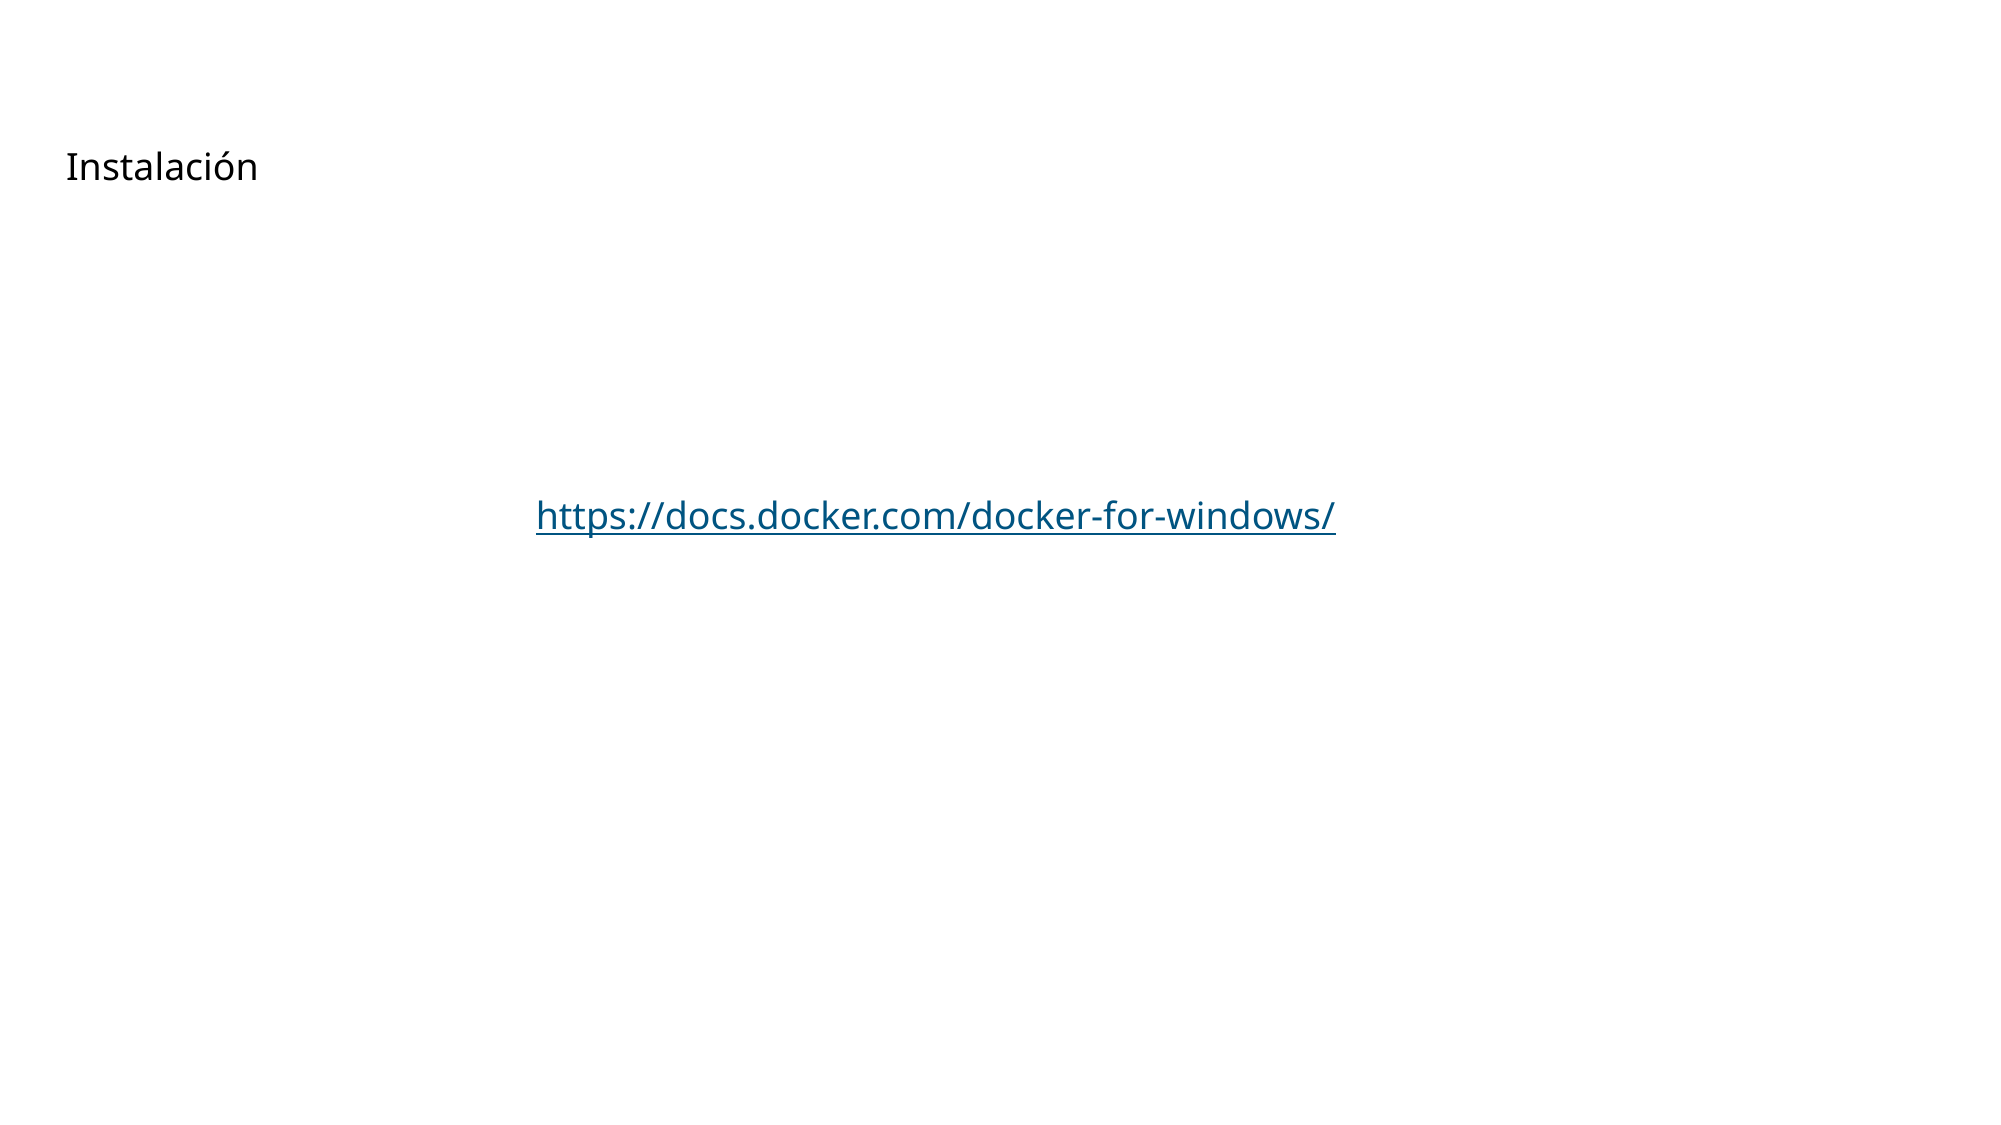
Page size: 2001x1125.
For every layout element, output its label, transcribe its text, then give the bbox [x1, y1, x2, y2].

text_box https://docs.docker.com/docker-for-windows/ [521, 484, 1351, 551]
list Instalación [51, 140, 1942, 950]
